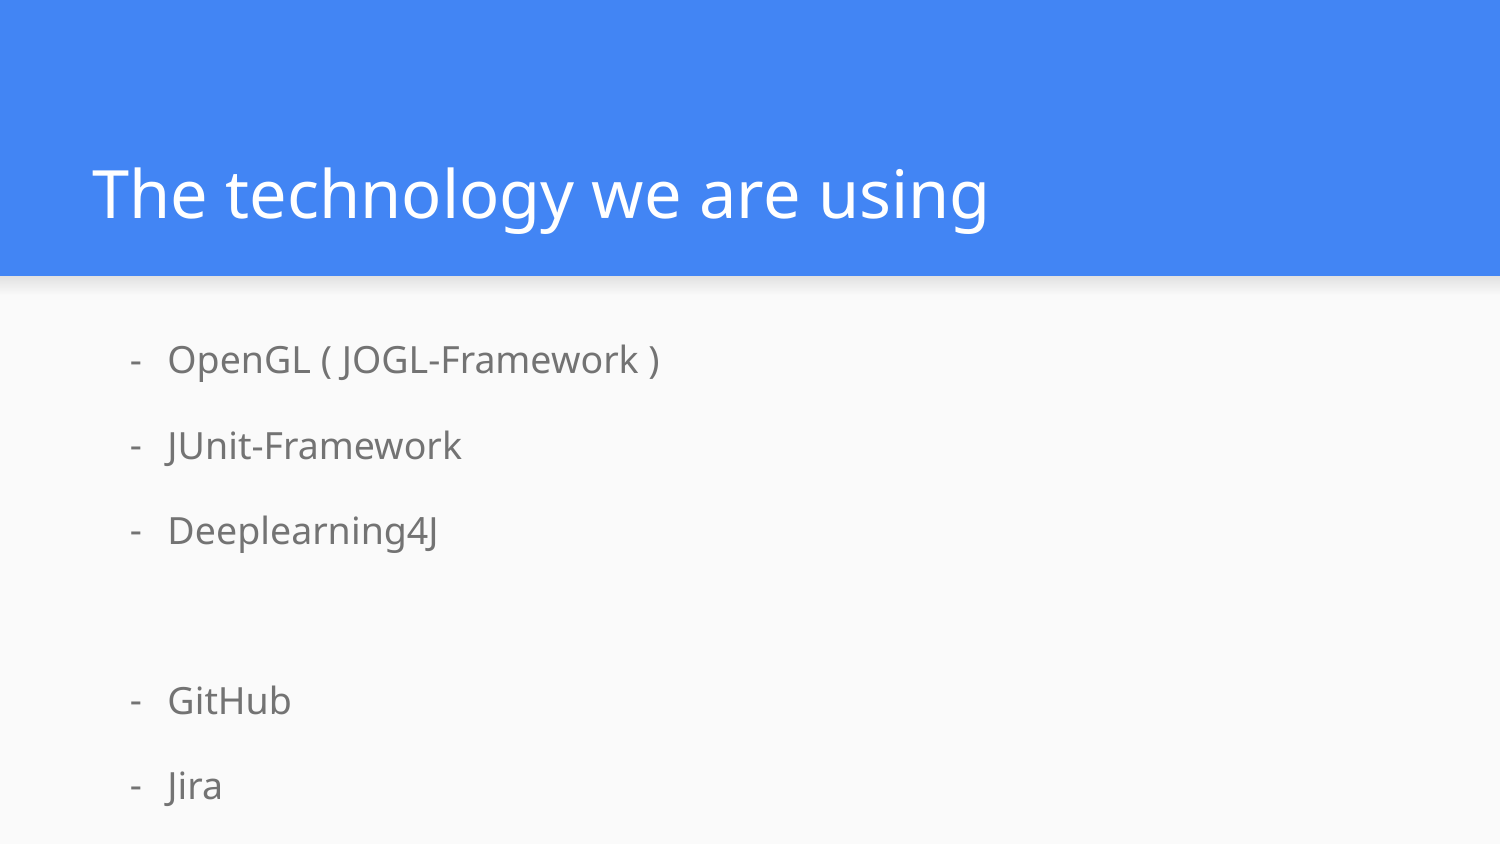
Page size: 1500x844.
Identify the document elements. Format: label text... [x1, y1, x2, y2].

list OpenGL ( JOGL-Framework ) JUnit-Framework Deeplearning4J GitHub Jira [77, 314, 1427, 760]
title The technology we are using [77, 121, 1427, 248]
